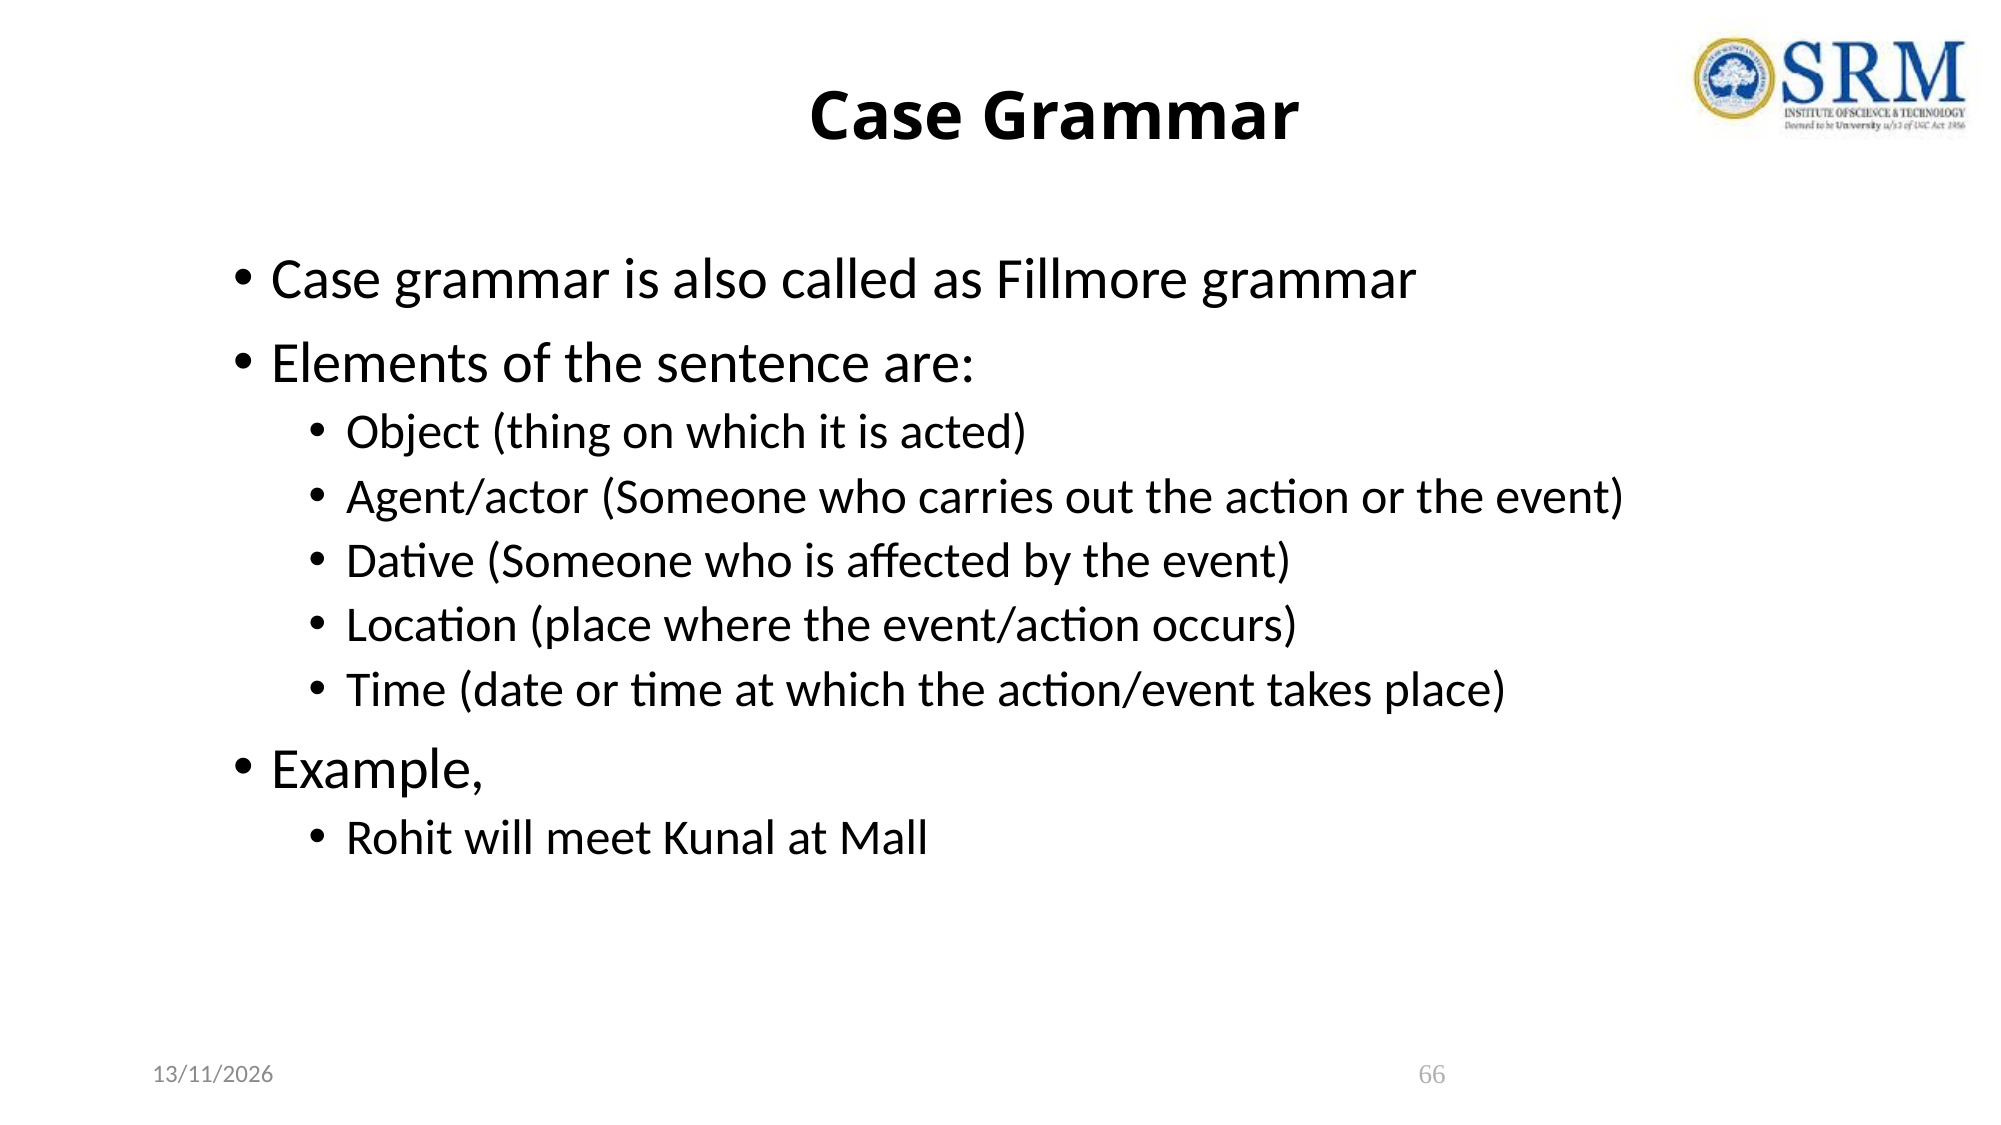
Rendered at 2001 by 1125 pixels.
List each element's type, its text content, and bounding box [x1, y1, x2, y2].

title Case Grammar [192, 16, 1918, 207]
slide_number 66 [1412, 955, 1863, 1125]
text_box Case grammar is also called as Fillmore grammar Elements of the sentence are: Object (thing on which it is acted) Agent/actor (Someone who carries out the action or the event) Dative (Someone who is affected by the event) Location (place where the event/action occurs) Time (date or time at which the action/event takes place) Example, Rohit will meet Kunal at Mall [218, 241, 1944, 955]
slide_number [137, 1042, 588, 1103]
picture [1673, 15, 2000, 149]
